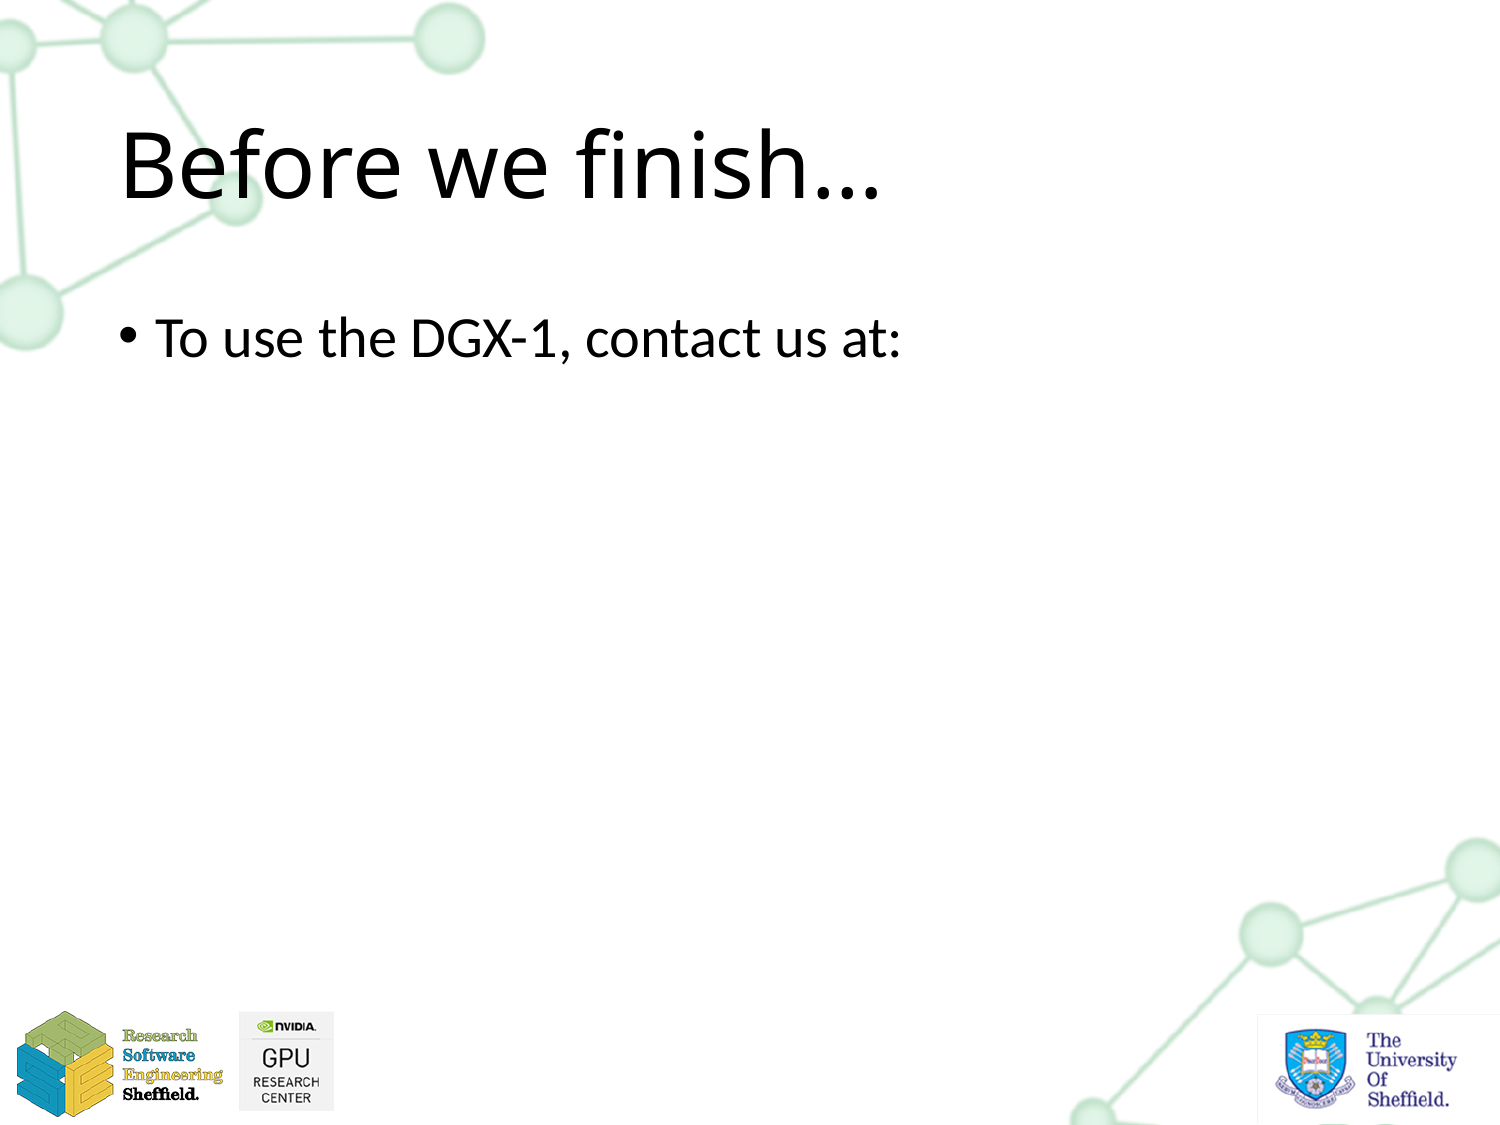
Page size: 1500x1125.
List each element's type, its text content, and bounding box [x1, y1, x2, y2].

picture [0, 0, 1500, 1125]
list To use the DGX-1, contact us at: [103, 299, 1397, 1014]
title Before we finish… [103, 59, 1397, 278]
